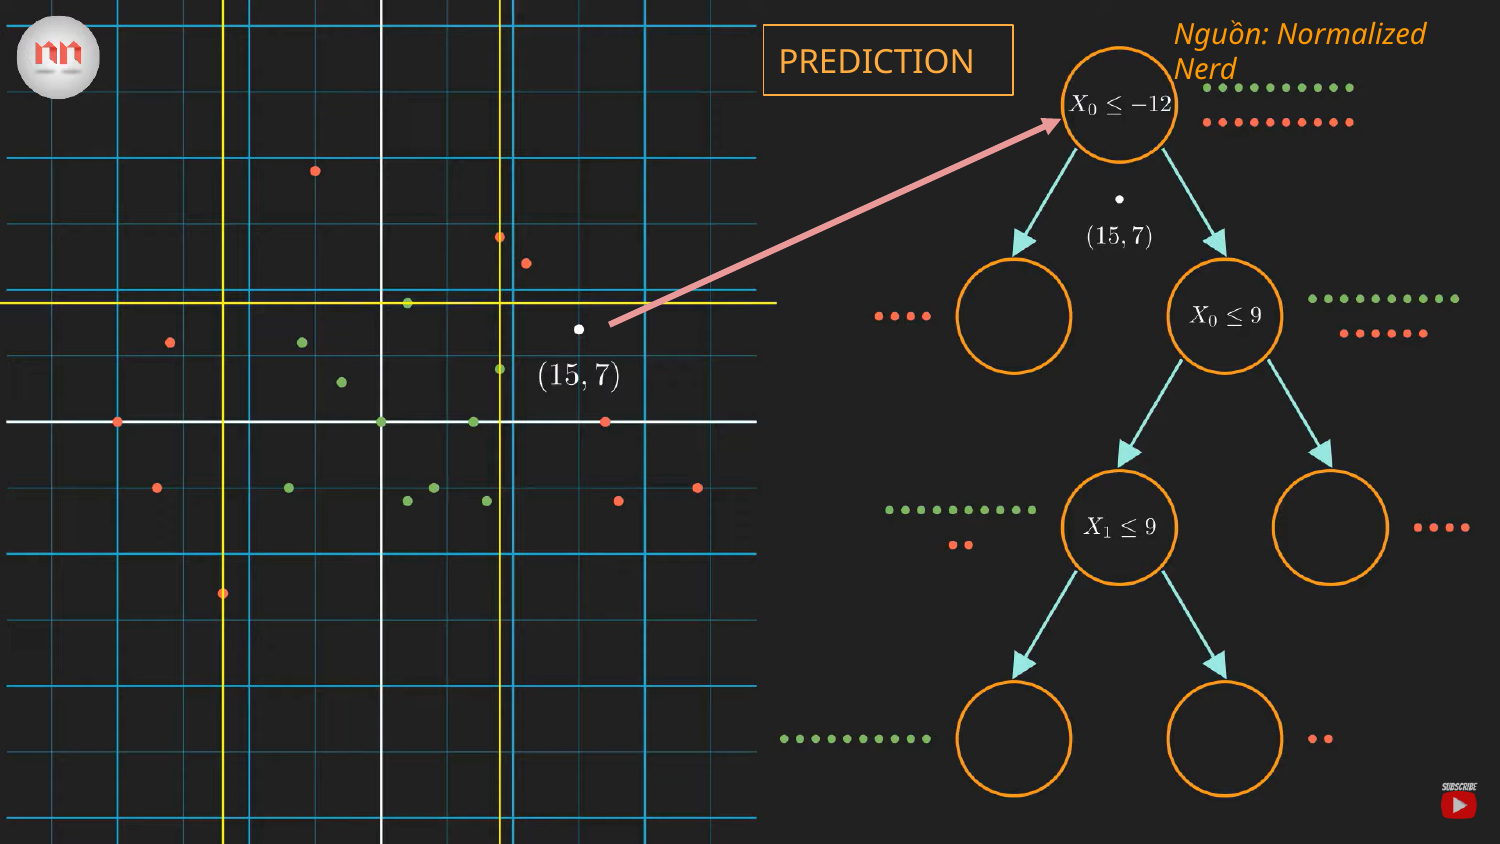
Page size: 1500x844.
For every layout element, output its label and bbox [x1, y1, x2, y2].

picture [0, 0, 1500, 844]
text_box [609, 118, 1062, 326]
